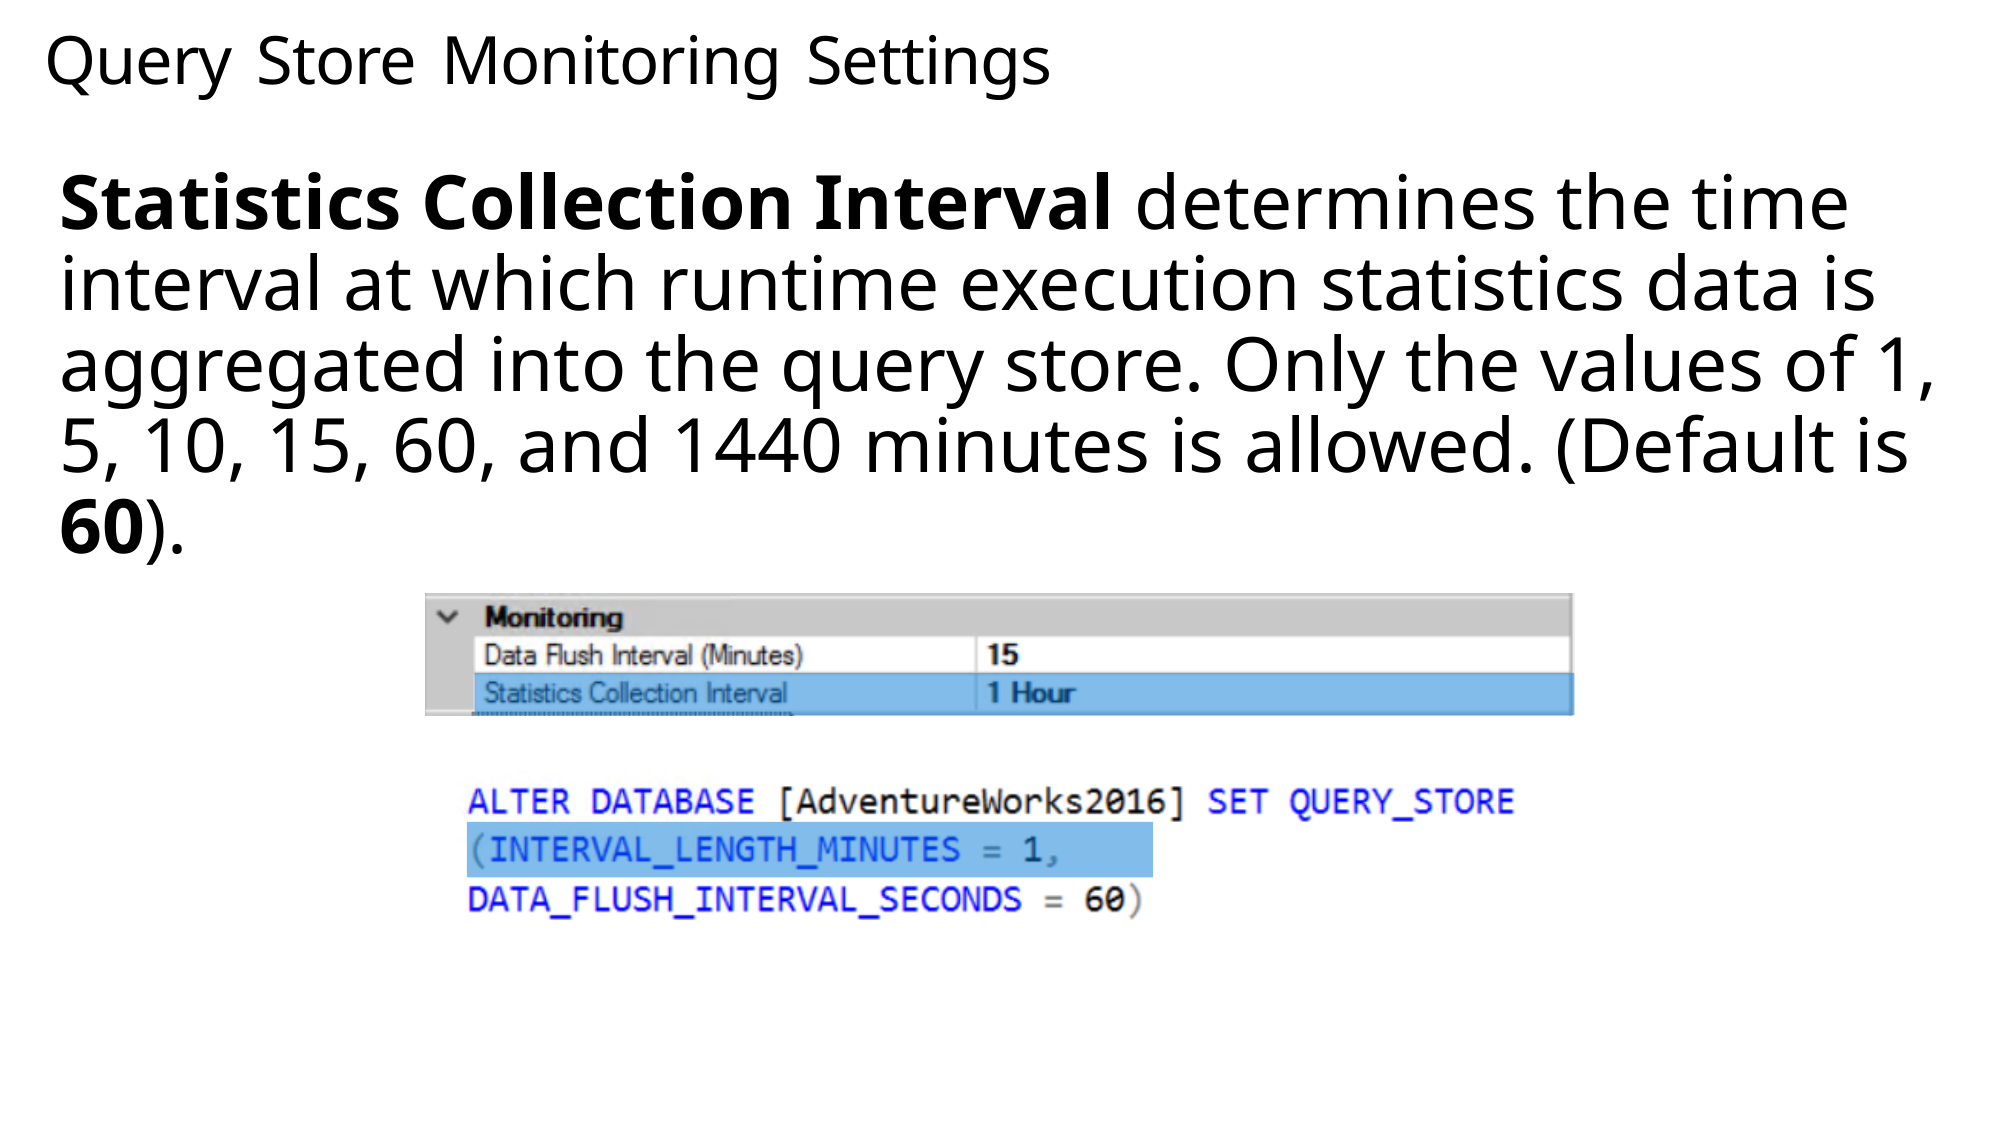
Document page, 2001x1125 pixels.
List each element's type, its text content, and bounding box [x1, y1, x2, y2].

text_box Statistics Collection Interval determines the time interval at which runtime execution statistics data is aggregated into the query store. Only the values of 1, 5, 10, 15, 60, and 1440 minutes is allowed. (Default is 60). [44, 157, 1956, 551]
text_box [456, 756, 1543, 943]
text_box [425, 593, 1575, 716]
title Query Store Monitoring Settings [44, 27, 1845, 106]
